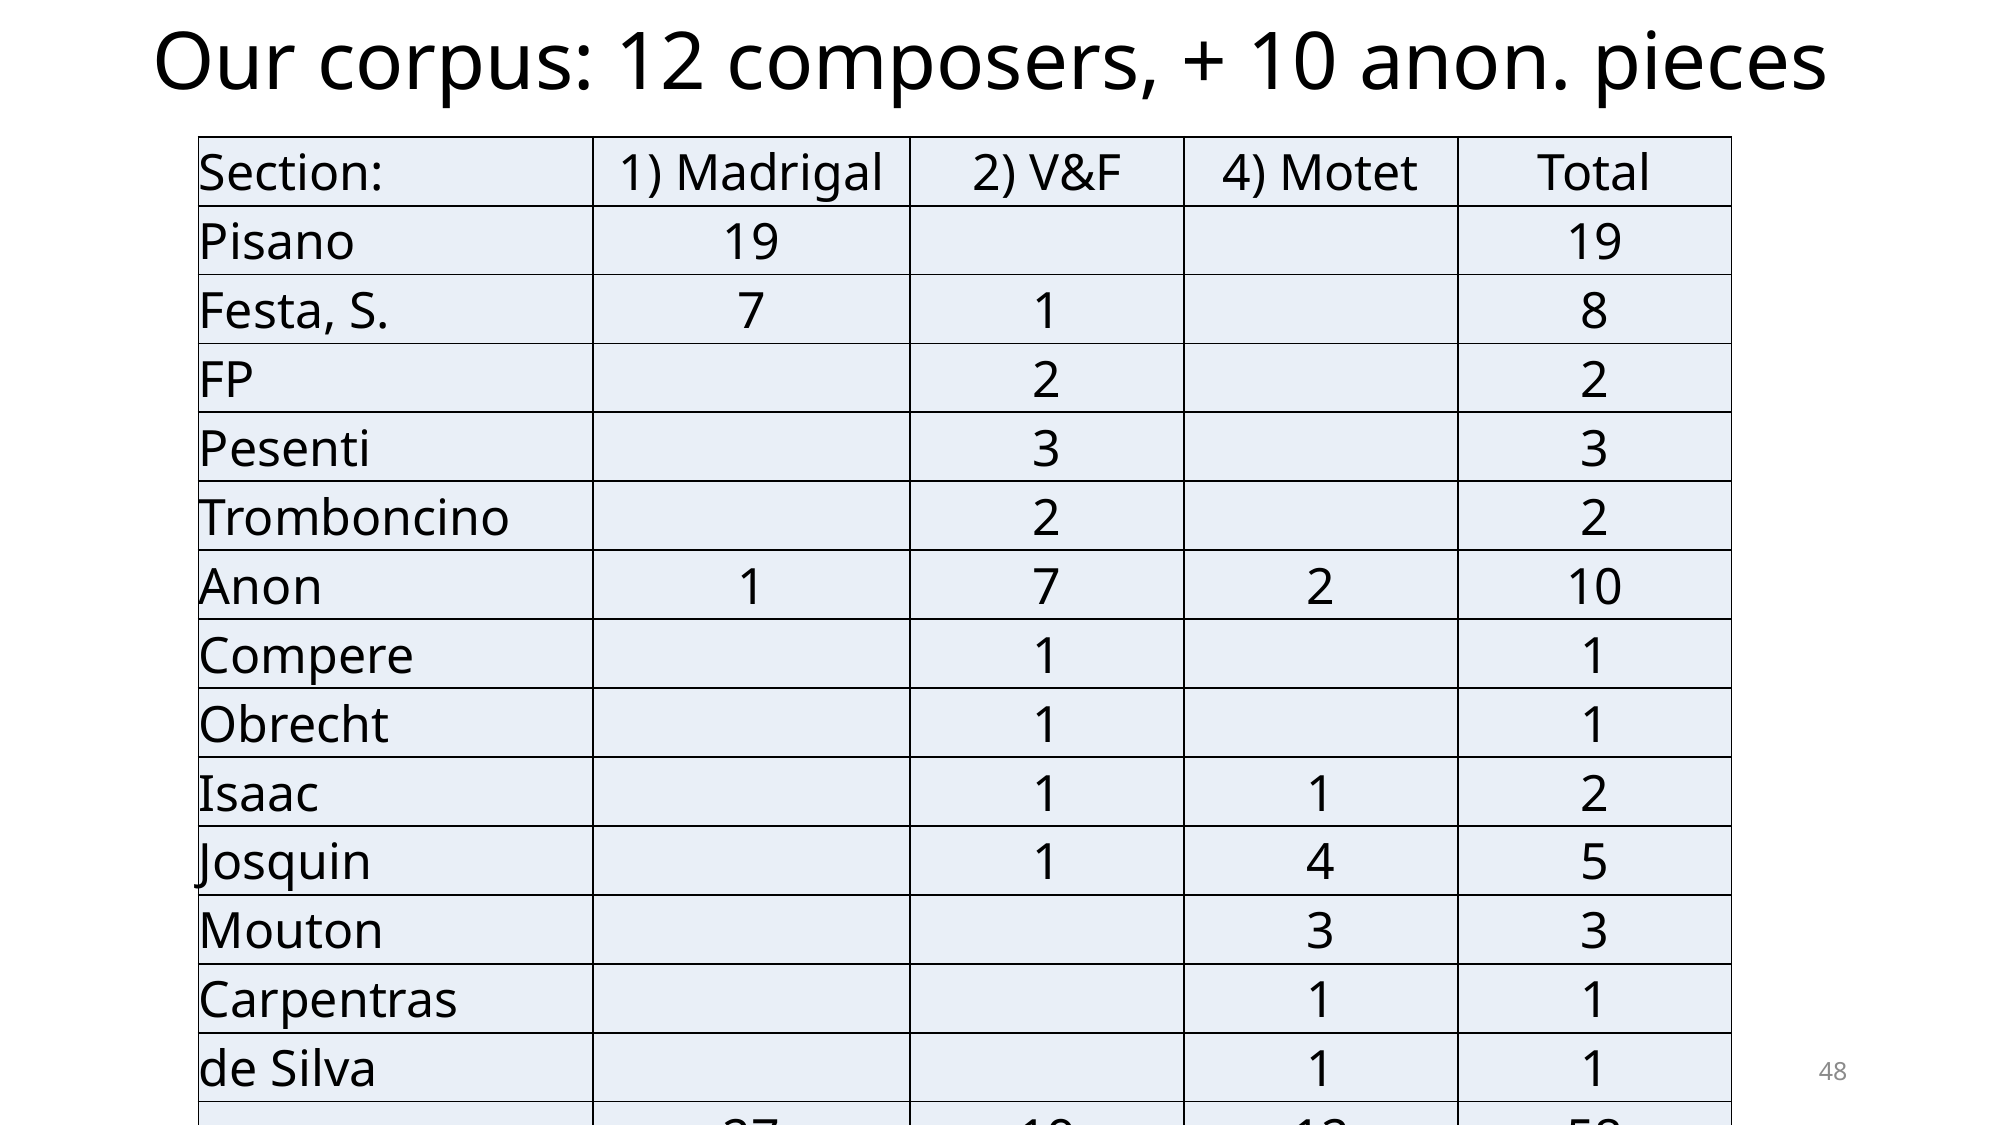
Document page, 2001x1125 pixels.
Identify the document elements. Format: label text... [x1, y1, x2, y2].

table_header 1) Madrigal [594, 138, 909, 205]
table_cell [594, 896, 909, 963]
table_cell 1 [1185, 1034, 1457, 1101]
table_cell [1185, 275, 1457, 343]
table_cell [594, 965, 909, 1032]
table_cell 1 [594, 551, 909, 618]
table_cell [594, 413, 909, 480]
table_cell [594, 344, 909, 411]
table_header Total [1459, 138, 1731, 205]
table_cell [594, 1034, 909, 1101]
table_cell 27 [594, 1102, 909, 1125]
table_cell [911, 965, 1183, 1032]
table_cell Carpentras [199, 965, 592, 1032]
table_cell [1185, 620, 1457, 687]
table_header 2) V&F [911, 138, 1183, 205]
table_cell [594, 827, 909, 894]
table_cell 1 [911, 689, 1183, 756]
table_cell [911, 207, 1183, 274]
table_cell Compere [199, 620, 592, 687]
table_cell 8 [1459, 275, 1731, 343]
table_cell 2 [1459, 758, 1731, 825]
table_cell 19 [911, 1102, 1183, 1125]
table_cell Isaac [199, 758, 592, 825]
table_cell 1 [911, 758, 1183, 825]
table_cell 3 [1459, 413, 1731, 480]
table_cell [1185, 207, 1457, 274]
table_cell FP [199, 344, 592, 411]
table_header 4) Motet [1185, 138, 1457, 205]
table_cell Festa, S. [199, 275, 592, 343]
table_cell 4 [1185, 827, 1457, 894]
table_cell Mouton [199, 896, 592, 963]
table_cell [594, 758, 909, 825]
table_cell 1 [911, 620, 1183, 687]
table_cell 7 [911, 551, 1183, 618]
table_cell [911, 896, 1183, 963]
table_cell de Silva [199, 1034, 592, 1101]
table_cell [1185, 413, 1457, 480]
table_cell 3 [1185, 896, 1457, 963]
table_cell 19 [594, 207, 909, 274]
table_cell Pesenti [199, 413, 592, 480]
table_cell [1185, 689, 1457, 756]
table_cell 1 [1459, 689, 1731, 756]
table_cell 3 [1459, 896, 1731, 963]
table_cell 10 [1459, 551, 1731, 618]
table_cell 58 [1459, 1102, 1731, 1125]
table_cell [911, 1034, 1183, 1101]
table_cell 2 [911, 344, 1183, 411]
table_cell 1 [1459, 1034, 1731, 1101]
table_cell 1 [1185, 965, 1457, 1032]
table_cell 1 [1185, 758, 1457, 825]
table_cell 2 [911, 482, 1183, 549]
table_cell 3 [911, 413, 1183, 480]
table_cell Pisano [199, 207, 592, 274]
slide_number 48 [1732, 1042, 1863, 1103]
table_cell [1185, 344, 1457, 411]
table_cell [594, 689, 909, 756]
table_cell Tromboncino [199, 482, 592, 549]
table_cell [1185, 482, 1457, 549]
table_cell 2 [1459, 344, 1731, 411]
table_cell [594, 620, 909, 687]
table_cell 7 [594, 275, 909, 343]
title Our corpus: 12 composers, + 10 anon. pieces [137, 12, 1863, 116]
table_cell 2 [1185, 551, 1457, 618]
table_cell [594, 482, 909, 549]
table_cell 19 [1459, 207, 1731, 274]
table_cell 2 [1459, 482, 1731, 549]
table_header Section: [199, 138, 592, 205]
table_cell Anon [199, 551, 592, 618]
table_cell 1 [1459, 965, 1731, 1032]
table_cell 1 [911, 275, 1183, 343]
table_cell [199, 1102, 592, 1125]
table_cell 5 [1459, 827, 1731, 894]
table_cell Obrecht [199, 689, 592, 756]
table_cell 1 [911, 827, 1183, 894]
table_cell 12 [1185, 1102, 1457, 1125]
table_cell Josquin [199, 827, 592, 894]
table_cell 1 [1459, 620, 1731, 687]
